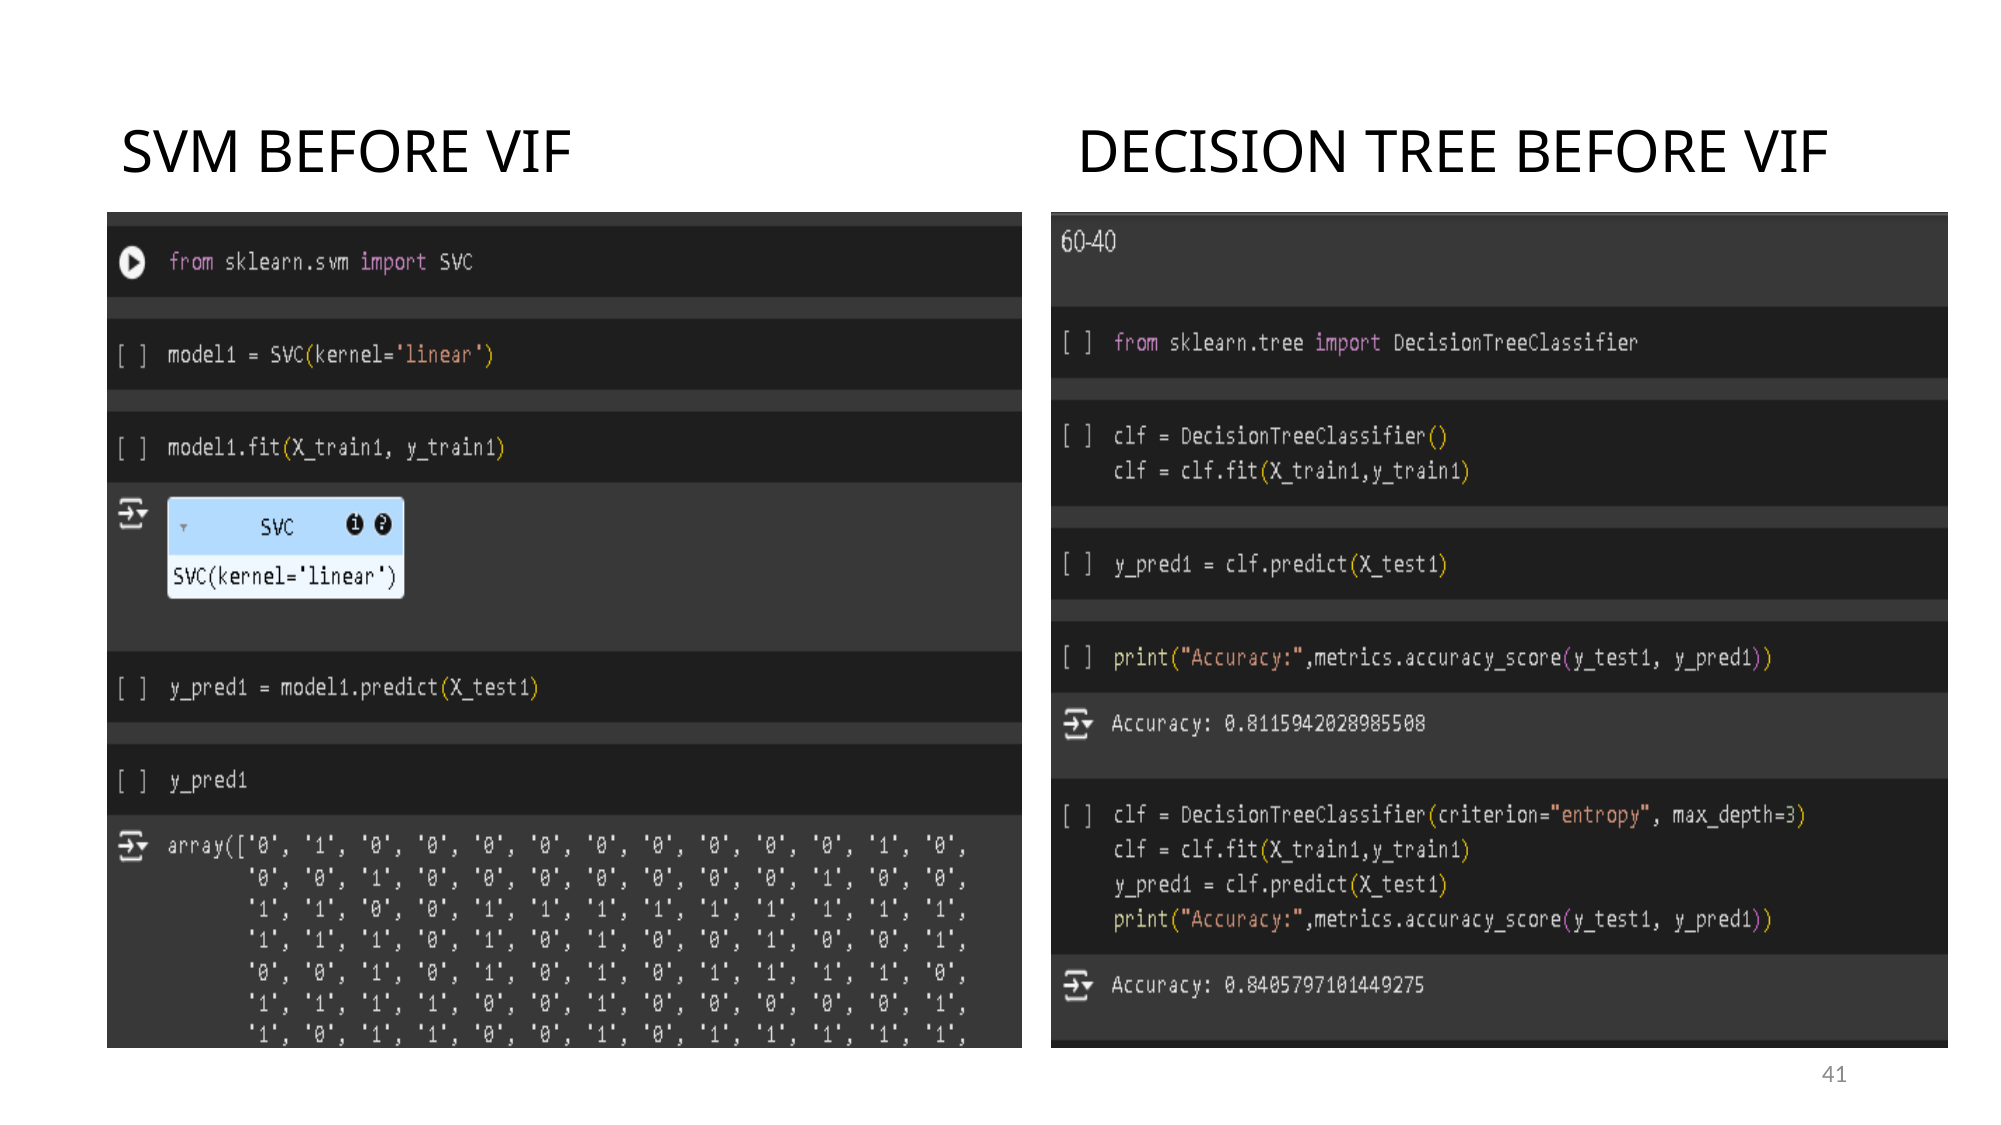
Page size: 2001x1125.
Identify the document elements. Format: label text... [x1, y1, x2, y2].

slide_number 41 [1412, 1048, 1863, 1103]
text_box SVM BEFORE VIF [107, 107, 869, 192]
picture [1051, 212, 1948, 1048]
text_box DECISION TREE BEFORE VIF [1062, 107, 1893, 192]
picture [107, 212, 1022, 1048]
